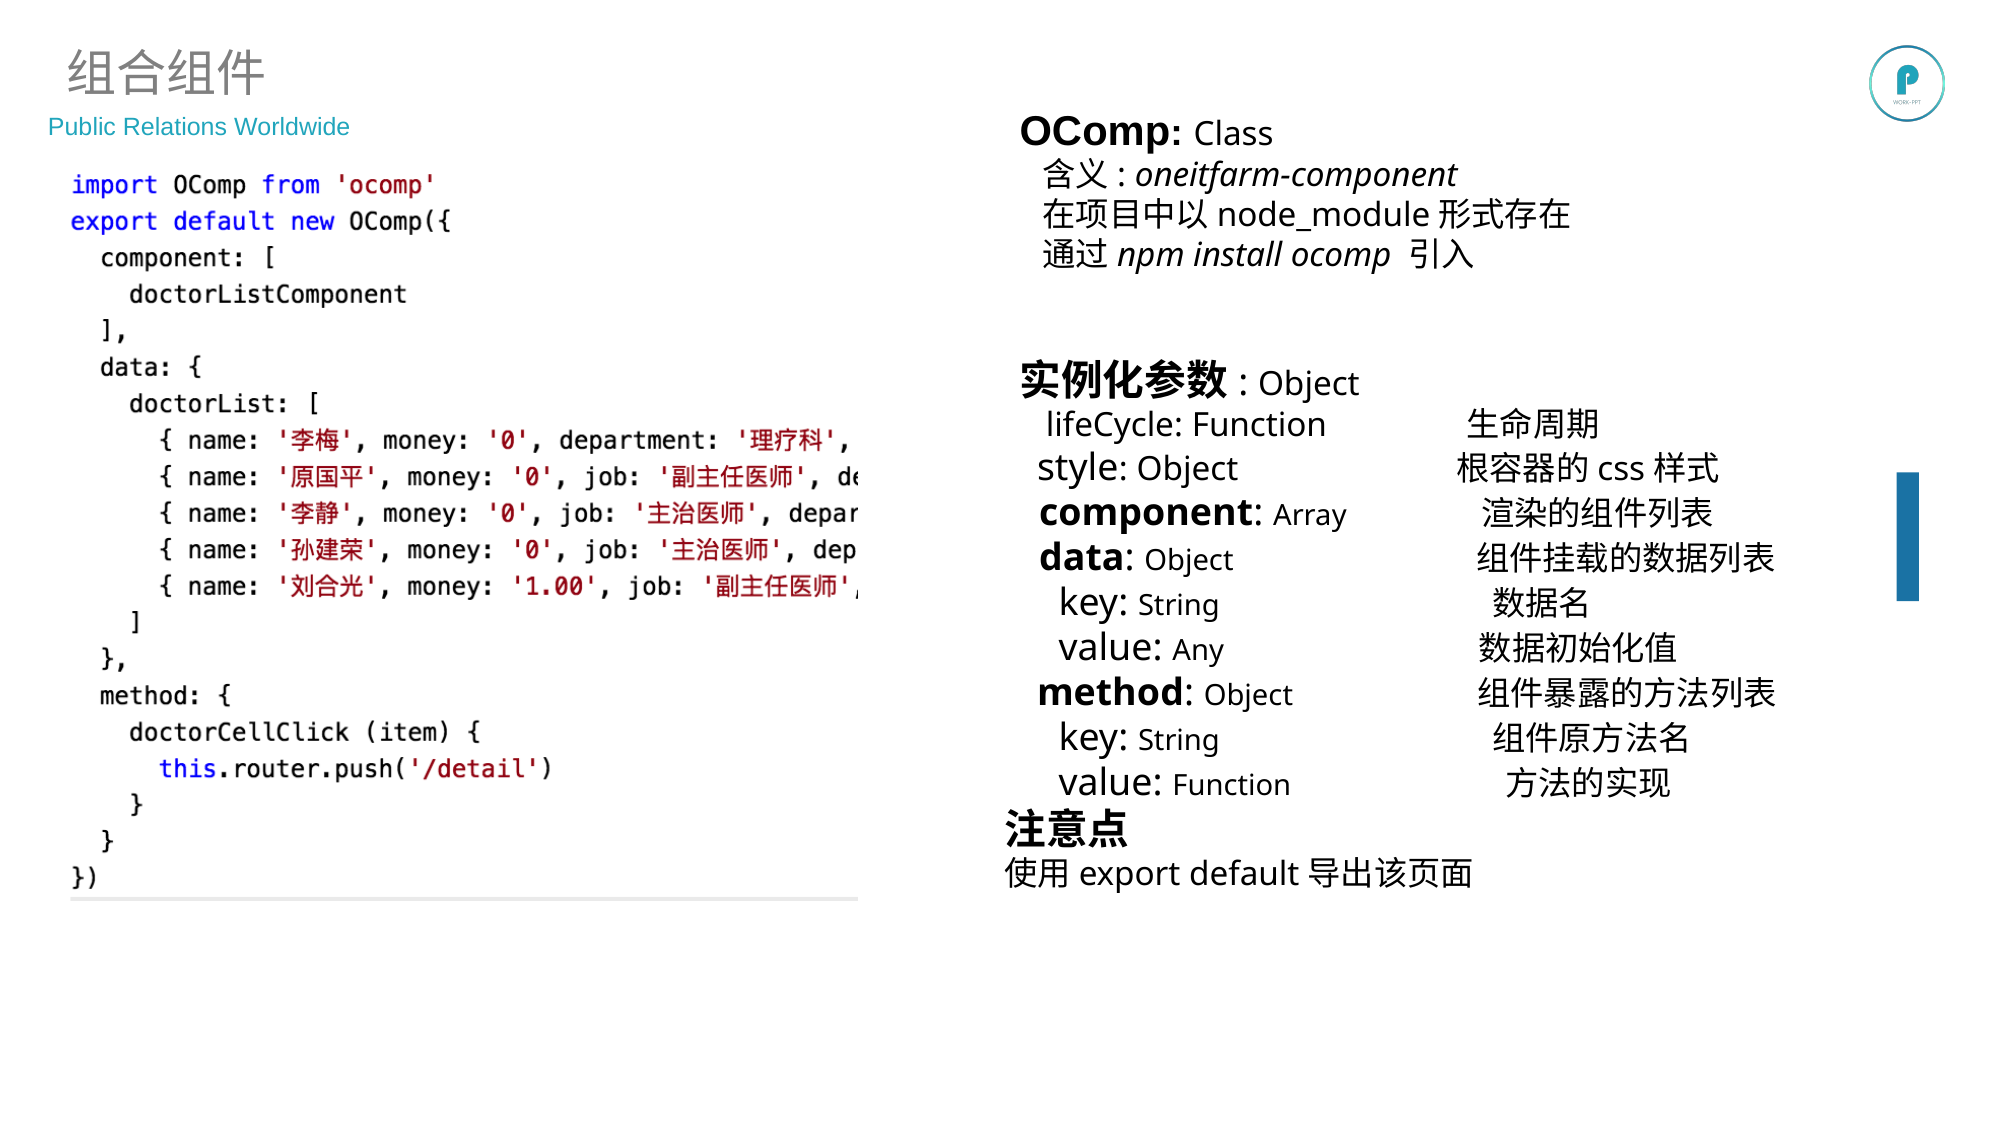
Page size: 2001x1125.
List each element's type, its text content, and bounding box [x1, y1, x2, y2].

text_box Public Relations Worldwide [33, 103, 366, 148]
picture [40, 171, 858, 902]
text_box OComp: Class 含义: oneitfarm-component 在项目中以node_module形式存在 通过npm install ocomp 引入 实例化参数: Object lifeCycle: Function 生命周期 style: Object 根容器的css样式 component: Array 渲染的组件列表 data: Object 组件挂载的数据列表 key: String 数据名 value: Any 数据初始化值 method: Object 组件暴露的方法列表 key: String 组件原方法名 value: Function 方法的实现 [1004, 96, 1850, 811]
text_box 注意点 使用export default导出该页面 [989, 795, 1489, 900]
text_box 组合组件 [52, 33, 282, 103]
text_box [1896, 471, 1920, 602]
picture [1869, 40, 1945, 131]
